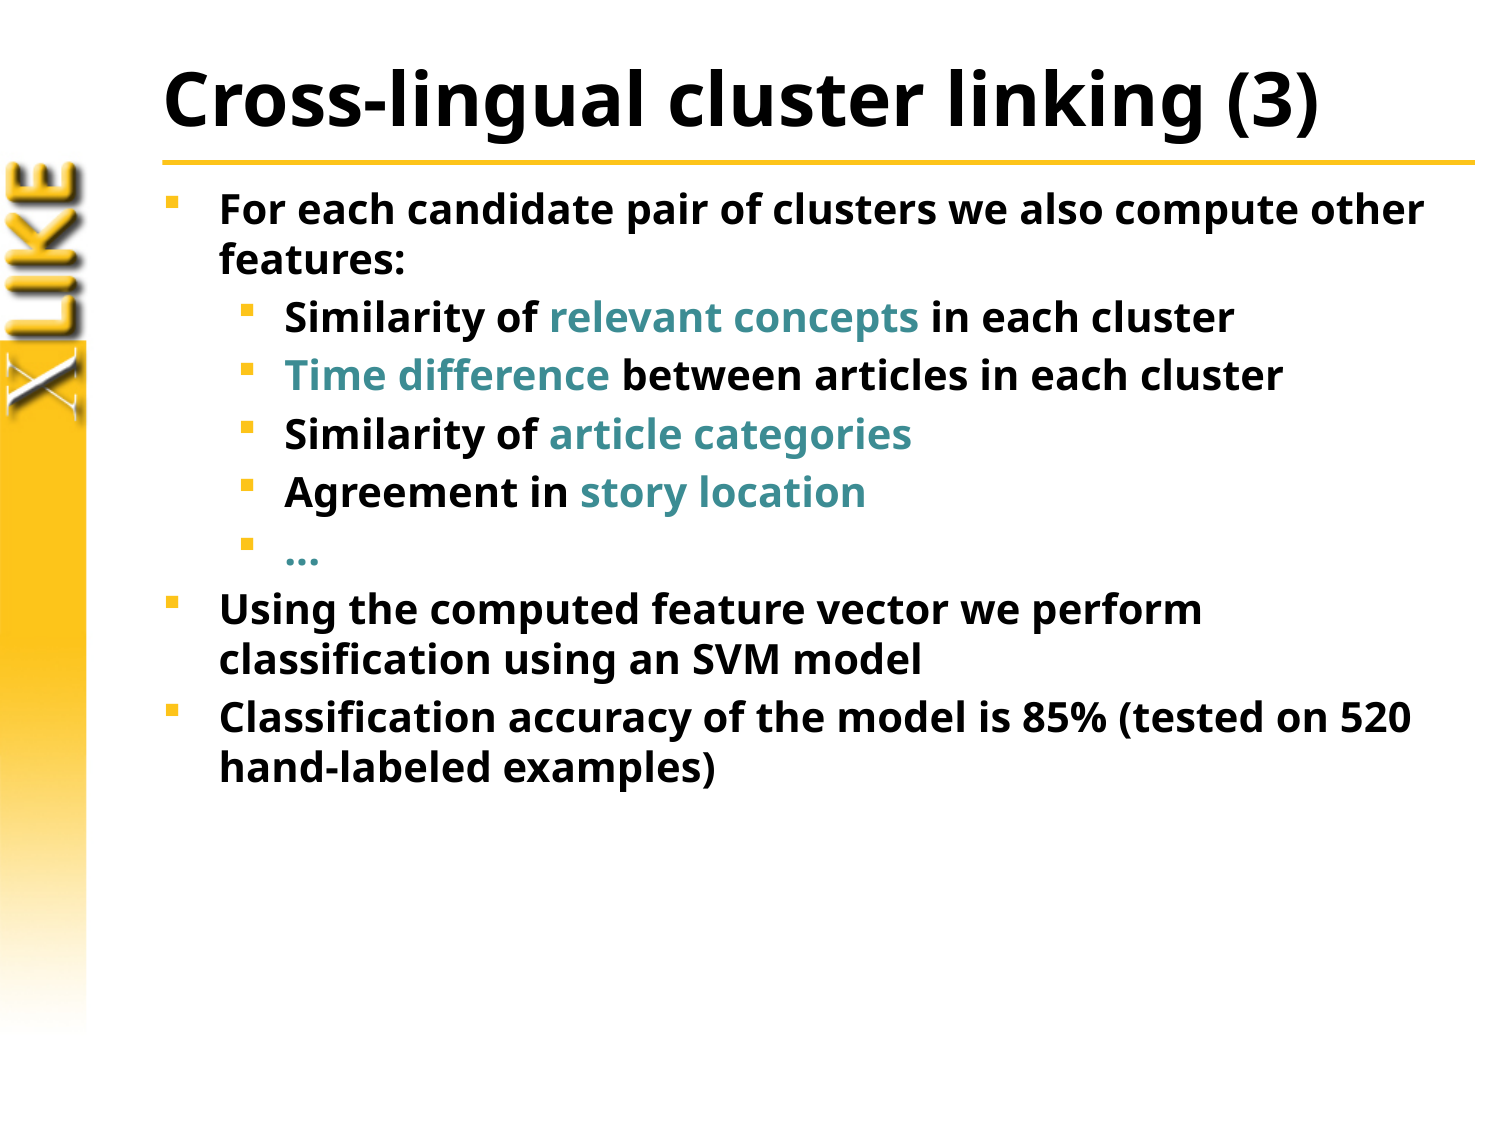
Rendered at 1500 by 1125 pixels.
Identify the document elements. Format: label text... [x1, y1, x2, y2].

list For each candidate pair of clusters we also compute other features: Similarity of relevant concepts in each cluster Time difference between articles in each cluster Similarity of article categories Agreement in story location ... Using the computed feature vector we perform classification using an SVM model Classification accuracy of the model is 85% (tested on 520 hand-labeled examples) [162, 174, 1475, 1050]
title Cross-lingual cluster linking (3) [162, 43, 1475, 150]
picture [0, 0, 1500, 1125]
